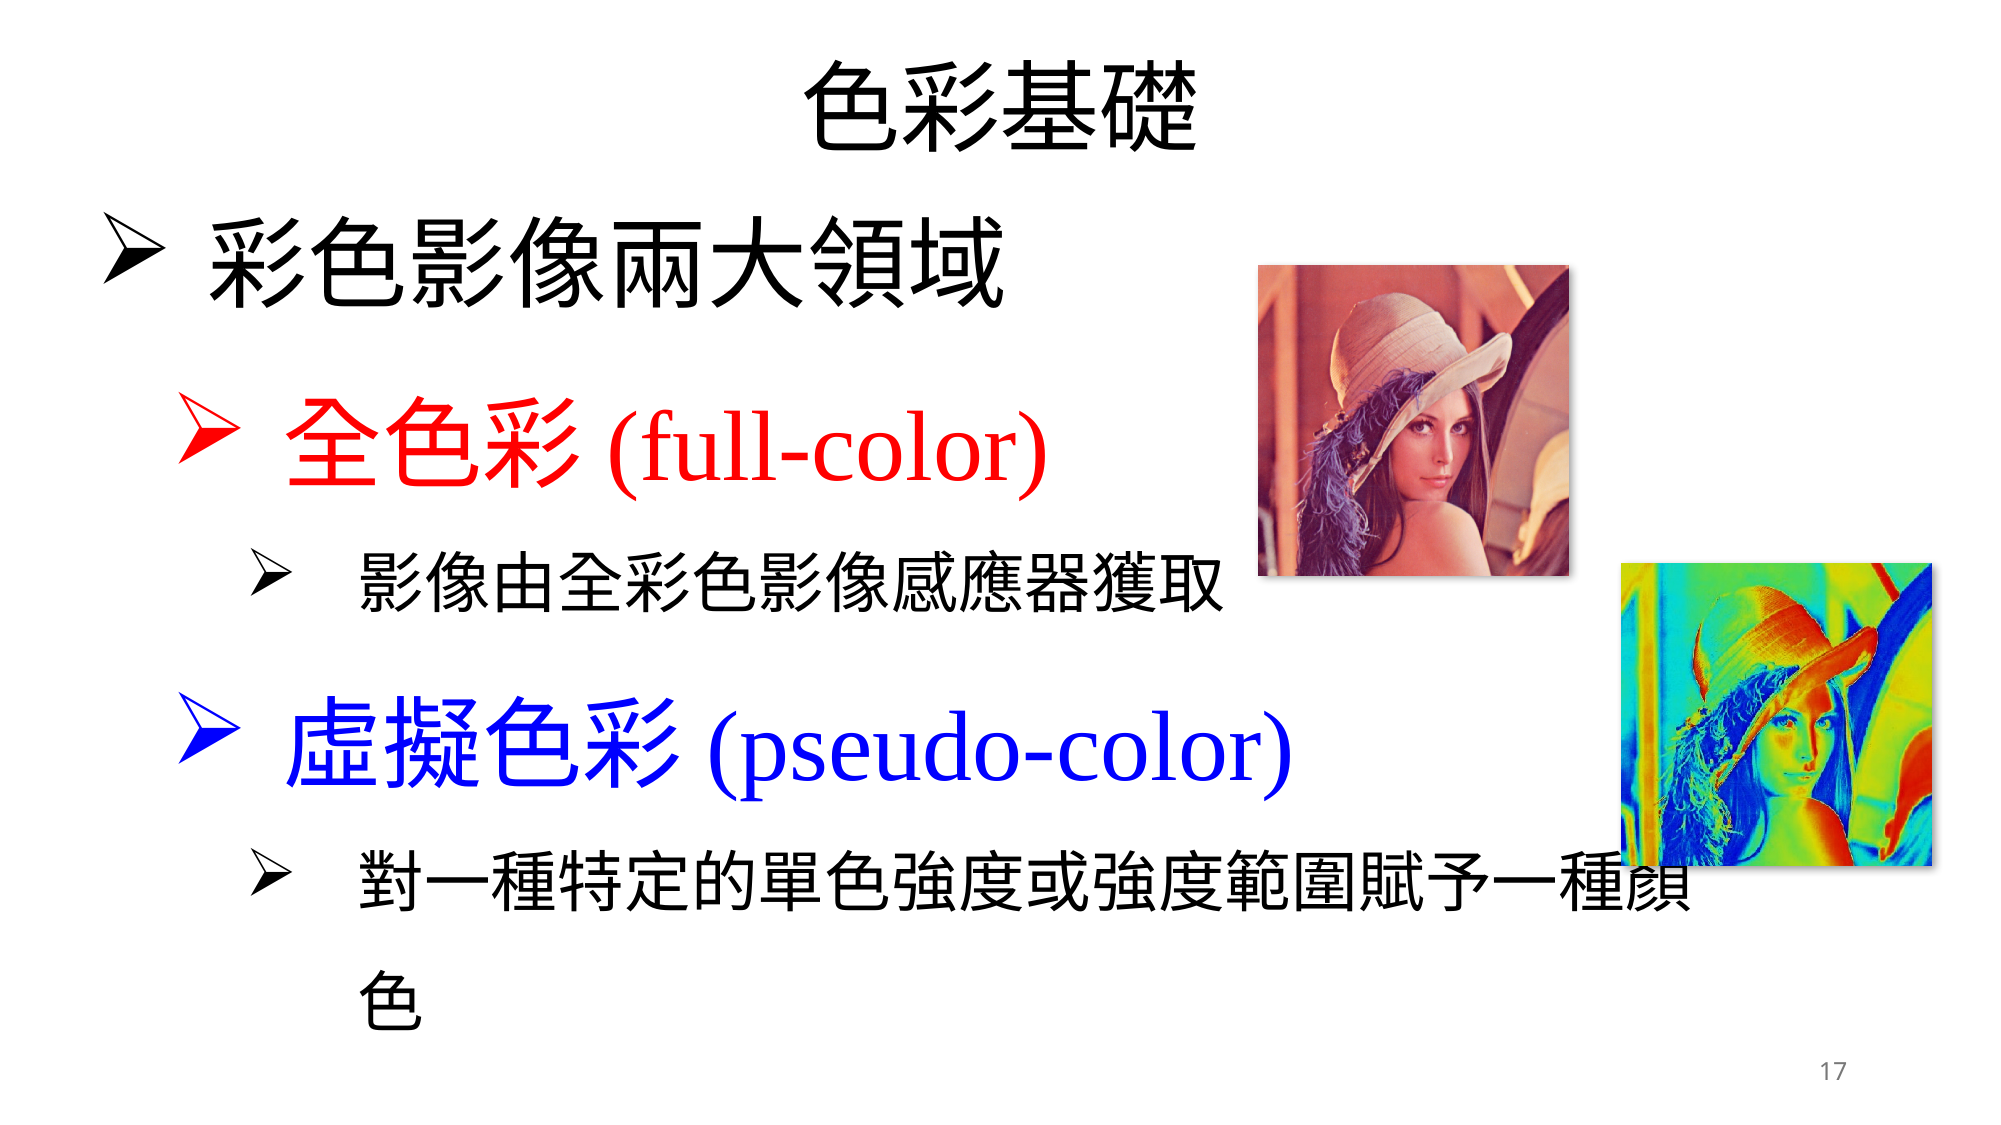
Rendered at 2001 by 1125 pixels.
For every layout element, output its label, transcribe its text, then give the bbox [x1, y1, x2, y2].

picture [1925, 849, 1932, 867]
text_box 色彩基礎 [0, 37, 2000, 173]
text_box 彩色影像兩大領域 全色彩(full-color) 影像由全彩色影像感應器獲取 虛擬色彩(pseudo-color) 對一種特定的單色強度或強度範圍賦予一種顏色 [80, 133, 1774, 1048]
picture [1620, 562, 1932, 867]
slide_number 17 [1412, 1042, 1863, 1103]
picture [1905, 859, 1913, 867]
picture [1257, 265, 1569, 577]
